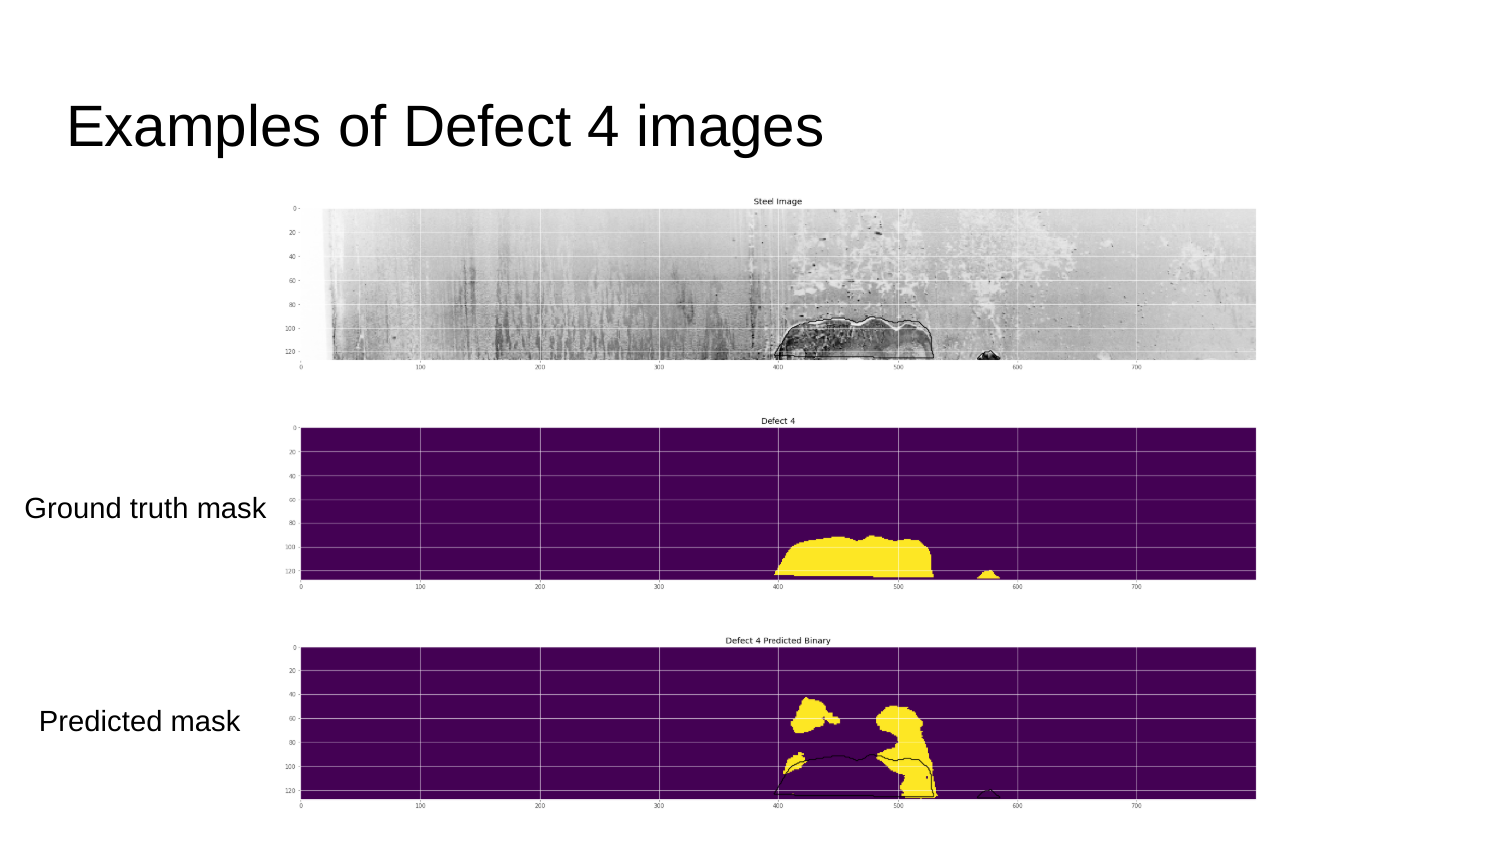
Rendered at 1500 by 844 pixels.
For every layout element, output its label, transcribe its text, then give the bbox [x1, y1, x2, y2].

text_box Ground truth mask [9, 474, 266, 543]
text_box Predicted mask [23, 687, 266, 756]
picture [272, 186, 1273, 815]
title Examples of Defect 4 images [51, 72, 1449, 167]
